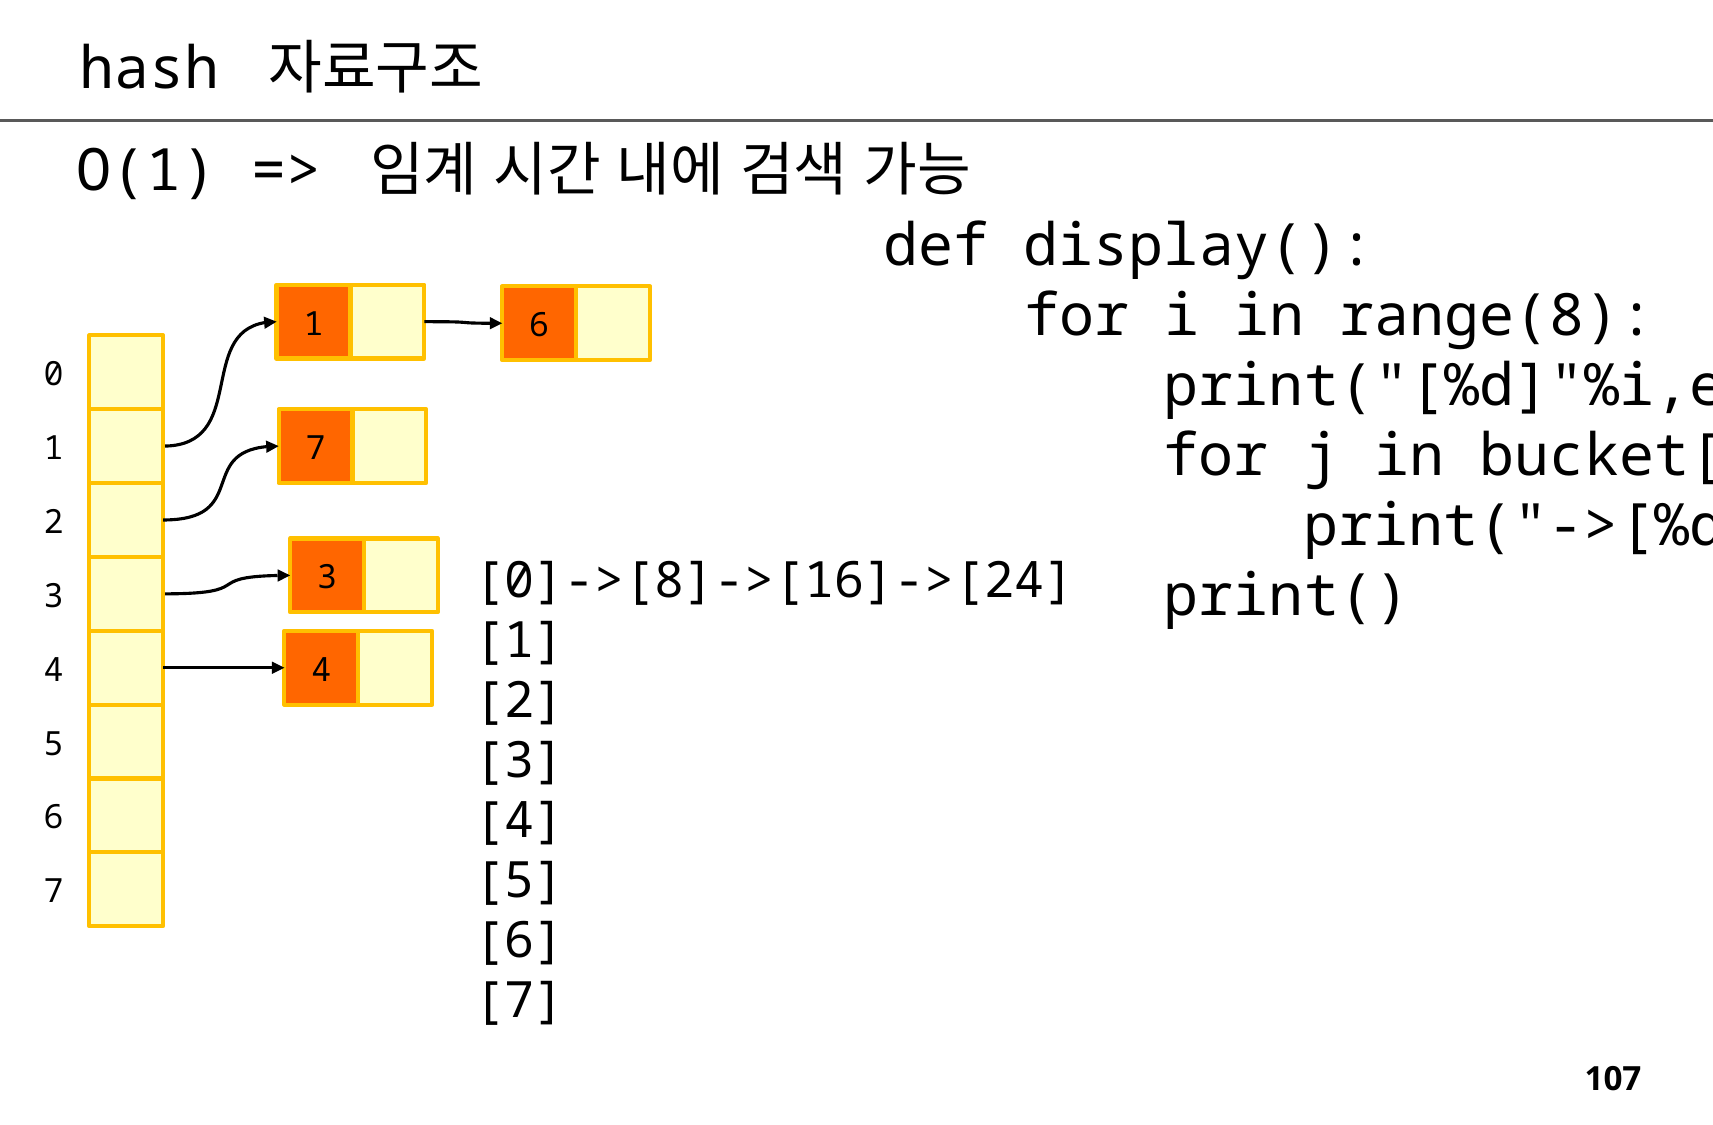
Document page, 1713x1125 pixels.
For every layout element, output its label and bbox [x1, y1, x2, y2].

text_box [61, 125, 1713, 1036]
text_box [64, 22, 498, 108]
text_box [15, 283, 652, 928]
